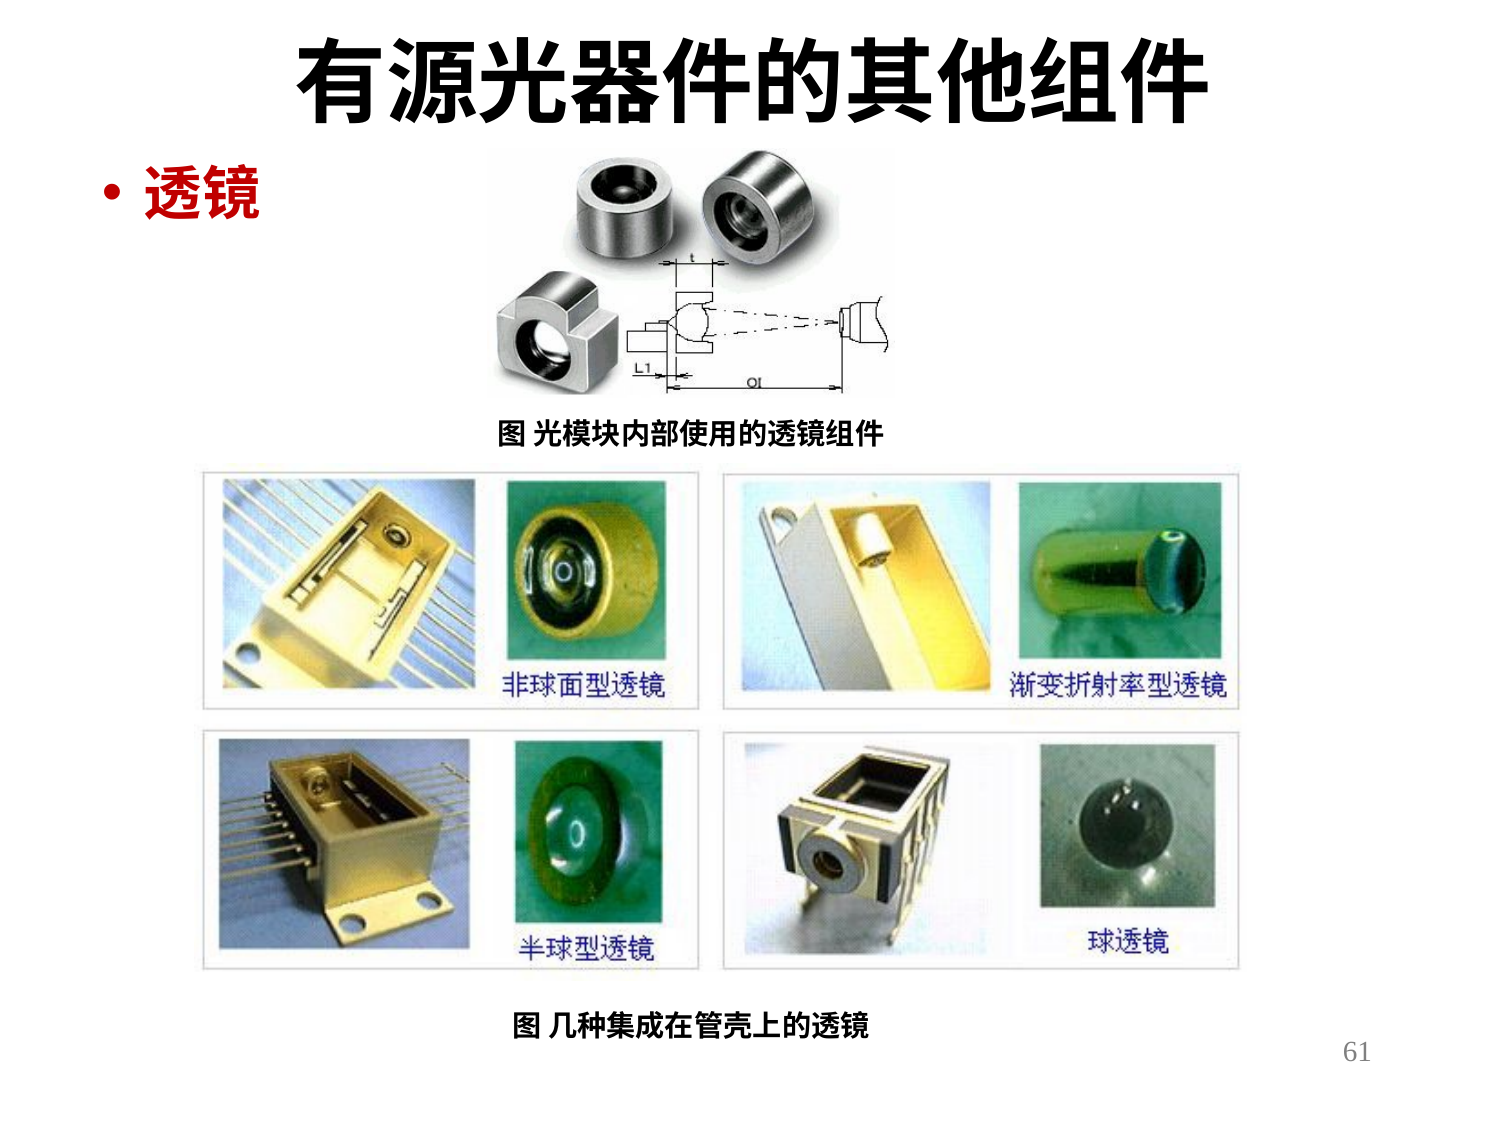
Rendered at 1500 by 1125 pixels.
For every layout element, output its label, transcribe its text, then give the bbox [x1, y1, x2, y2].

text_box 图 几种集成在管壳上的透镜 [378, 999, 1003, 1050]
text_box 透镜 [87, 148, 303, 234]
picture [194, 462, 1247, 982]
picture [486, 148, 895, 398]
slide_number 61 [1074, 1024, 1388, 1101]
text_box 图 光模块内部使用的透镜组件 [378, 408, 1003, 459]
title 有源光器件的其他组件 [115, 24, 1391, 133]
